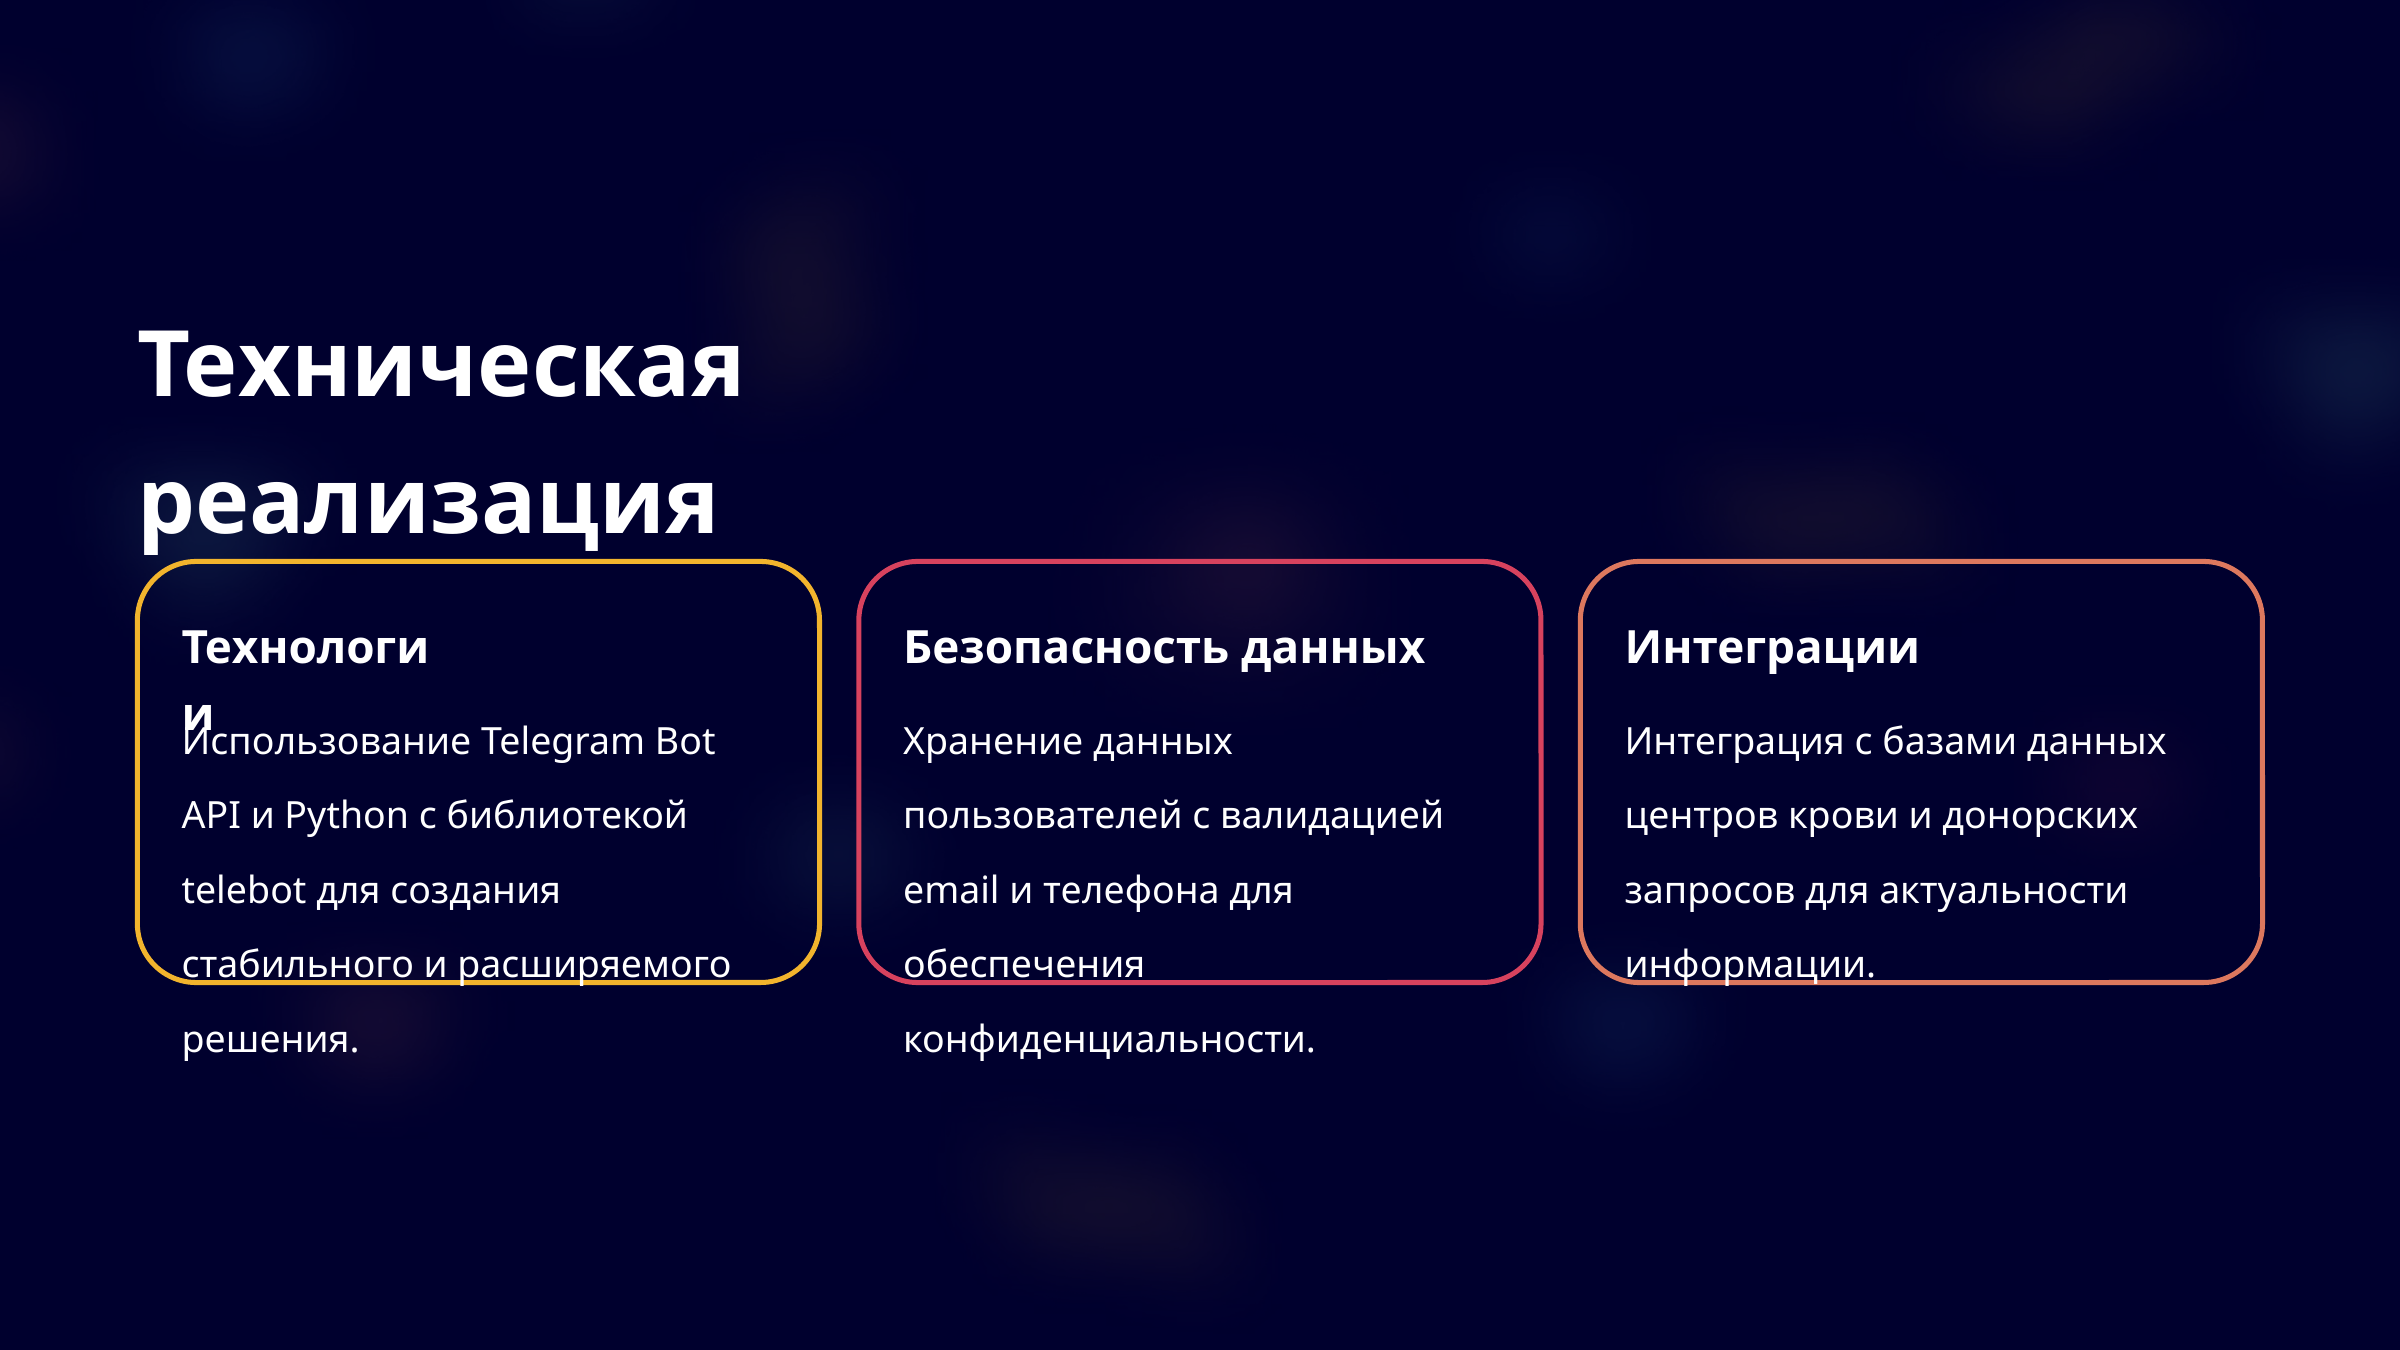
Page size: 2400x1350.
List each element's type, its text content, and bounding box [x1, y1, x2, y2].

text_box Технологии [181, 605, 435, 686]
text_box Безопасность данных [903, 605, 1497, 673]
text_box Хранение данных пользователей с валидацией email и телефона для обеспечения конфиденциальности. [903, 686, 1497, 1061]
text_box Интеграции [1624, 605, 2103, 673]
text_box Техническая реализация [137, 277, 1234, 552]
text_box [1580, 561, 2263, 981]
text_box [137, 561, 820, 981]
text_box [858, 561, 1542, 981]
text_box Интеграция с базами данных центров крови и донорских запросов для актуальности информации. [1624, 686, 2219, 986]
text_box Использование Telegram Bot API и Python с библиотекой telebot для создания стабильного и расширяемого решения. [181, 686, 776, 1061]
